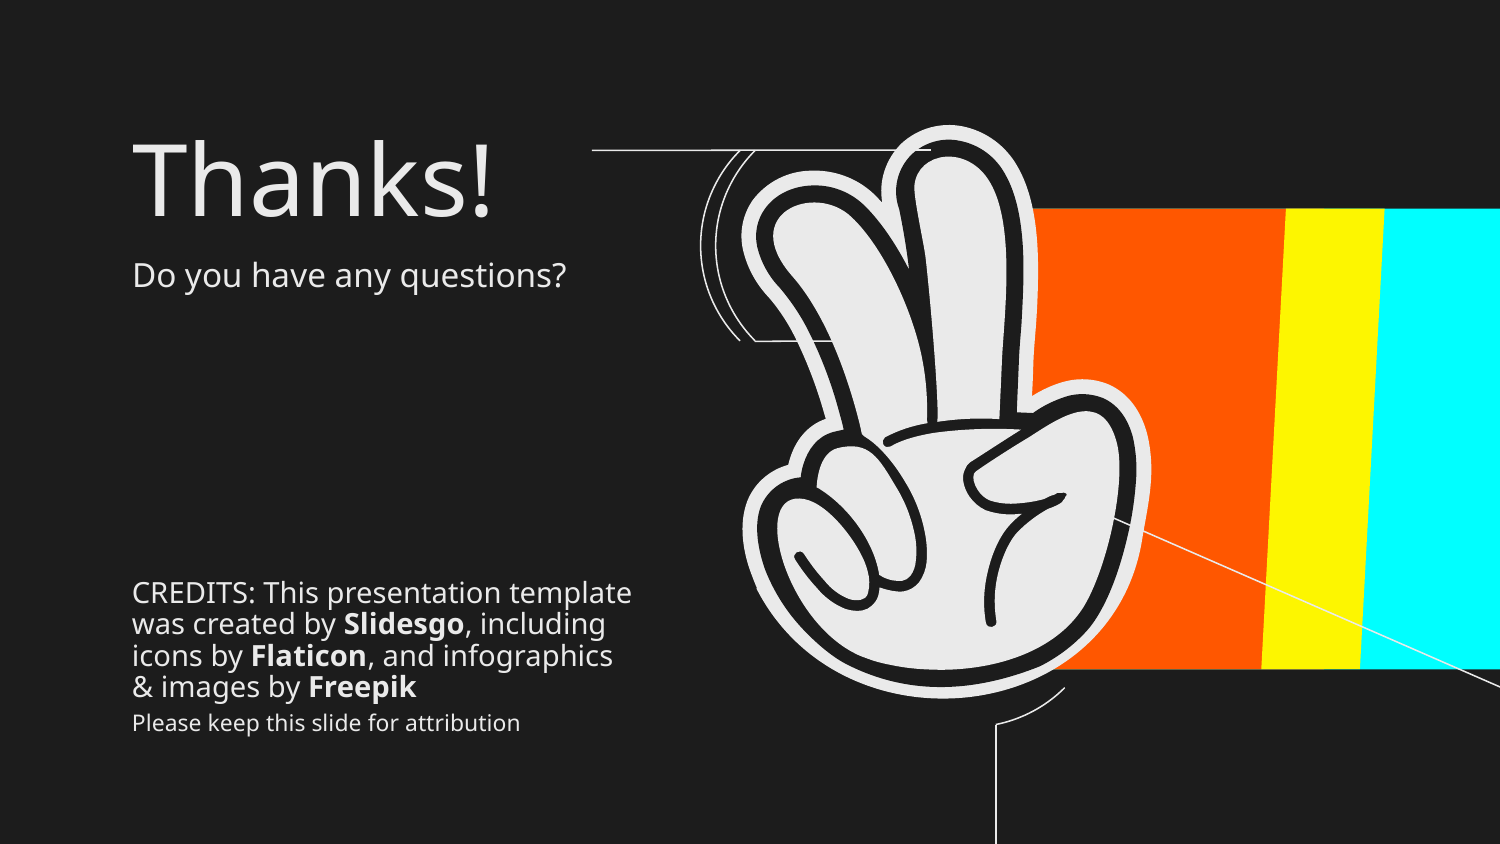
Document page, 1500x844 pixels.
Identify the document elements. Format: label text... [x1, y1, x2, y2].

title Thanks! [116, 100, 645, 214]
subtitle Do you have any questions? [116, 239, 645, 295]
text_box Please keep this slide for attribution [116, 700, 645, 745]
